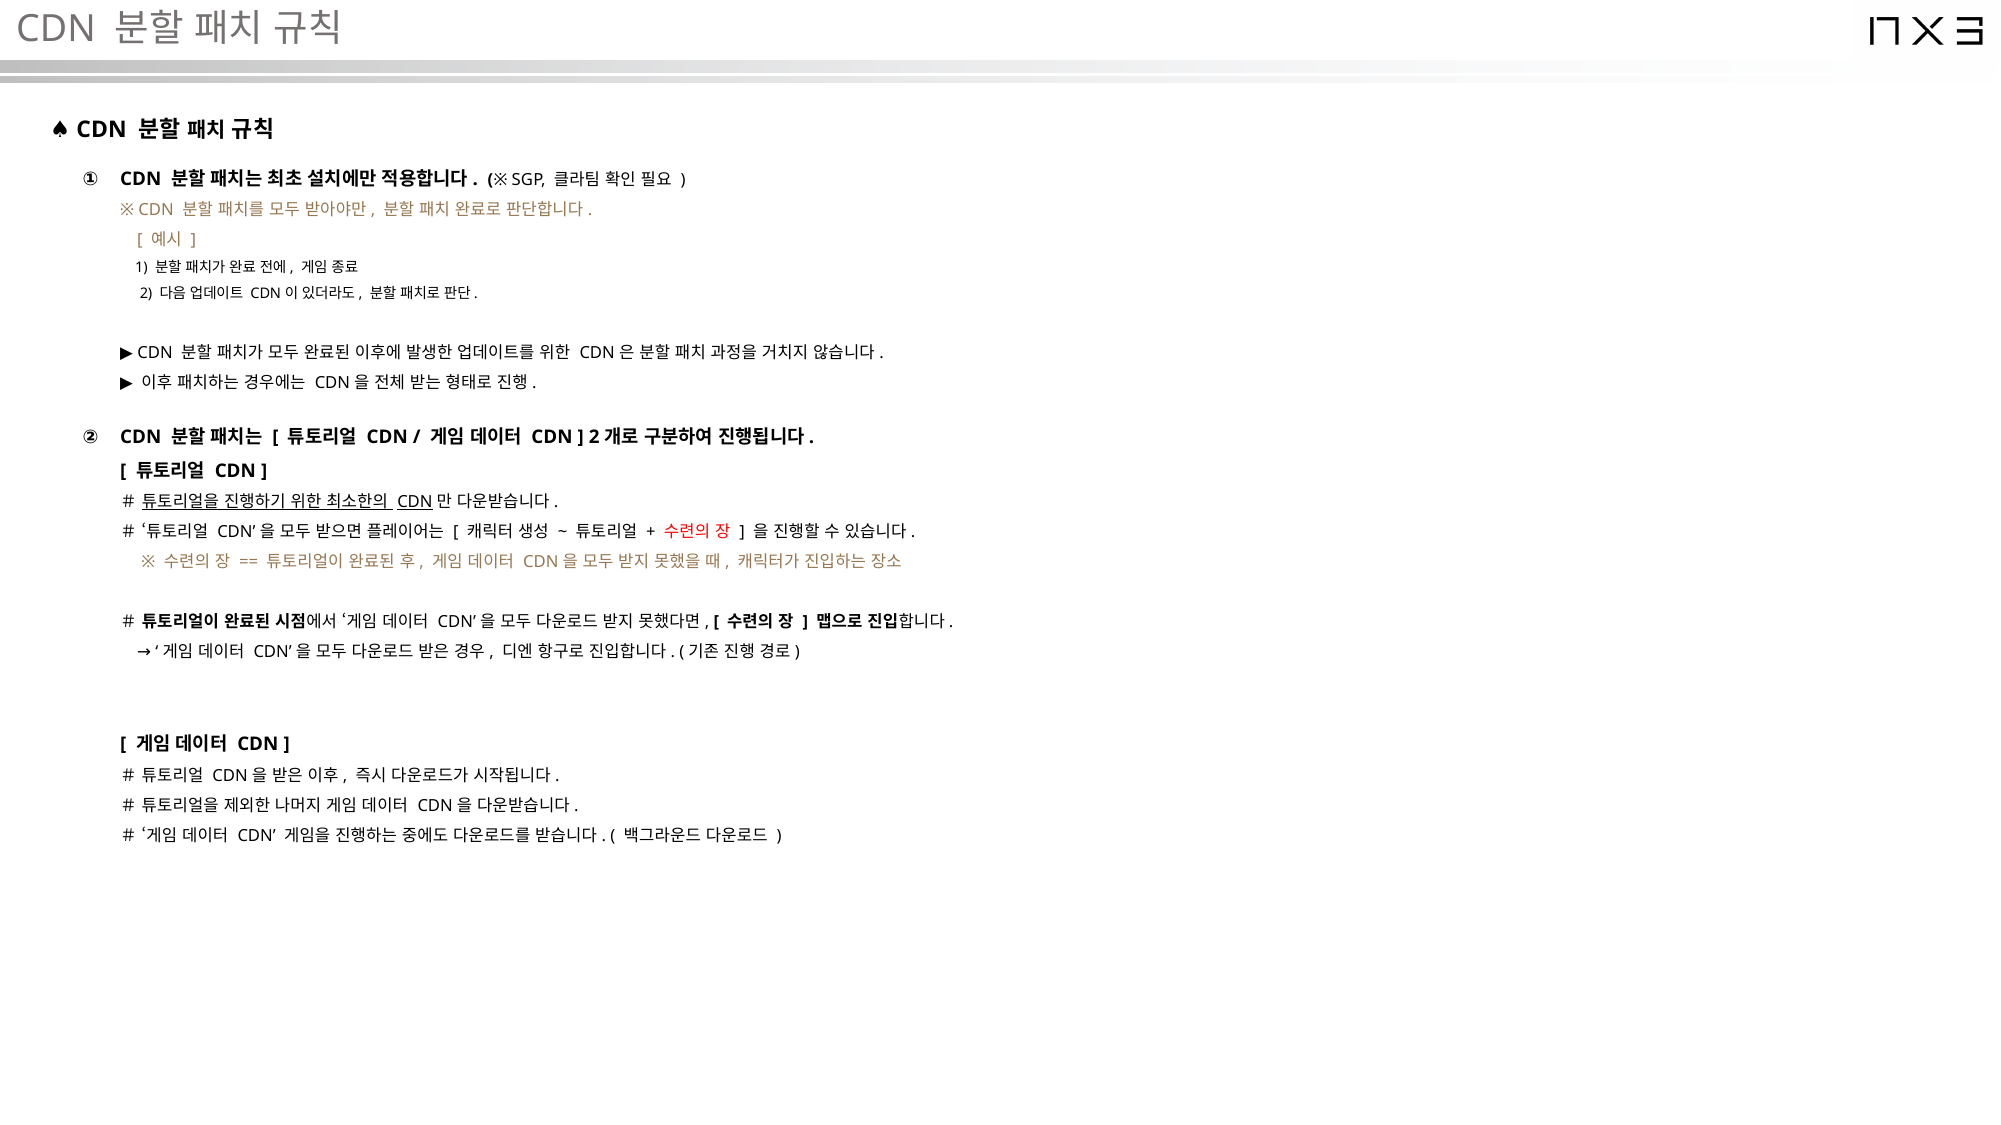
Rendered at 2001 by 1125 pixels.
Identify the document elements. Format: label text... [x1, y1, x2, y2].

title CDN 분할 패치 규칙 [1, 0, 908, 60]
text_box CDN 분할 패치는 최초 설치에만 적용합니다. (※ SGP, 클라팀 확인 필요 ) ※ CDN 분할 패치를 모두 받아야만, 분할 패치 완료로 판단합니다. [ 예시 ] 1) 분할 패치가 완료 전에, 게임 종료 2) 다음 업데이트 CDN이 있더라도, 분할 패치로 판단. ▶ CDN 분할 패치가 모두 완료된 이후에 발생한 업데이트를 위한 CDN은 분할 패치 과정을 거치지 않습니다. ▶ 이후 패치하는 경우에는 CDN을 전체 받는 형태로 진행. CDN 분할 패치는 [ 튜토리얼 CDN / 게임 데이터 CDN ] 2개로 구분하여 진행됩니다. [ 튜토리얼 CDN ] ＃ 튜토리얼을 진행하기 위한 최소한의 CDN만 다운받습니다. ＃ ‘튜토리얼 CDN’을 모두 받으면 플레이어는 [ 캐릭터 생성 ~ 튜토리얼 + 수련의 장 ] 을 진행할 수 있습니다. ※ 수련의 장 == 튜토리얼이 완료된 후, 게임 데이터 CDN을 모두 받지 못했을 때, 캐릭터가 진입하는 장소 ＃ 튜토리얼이 완료된 시점에서 ‘게임 데이터 CDN’을 모두 다운로드 받지 못했다면, [ 수련의 장 ] 맵으로 진입합니다. → ‘게임 데이터 CDN’을 모두 다운로드 받은 경우, 디엔 항구로 진입합니다. (기존 진행 경로) [ 게임 데이터 CDN ] ＃ 튜토리얼 CDN을 받은 이후, 즉시 다운로드가 시작됩니다. ＃ 튜토리얼을 제외한 나머지 게임 데이터 CDN을 다운받습니다. ＃ ‘게임 데이터 CDN’ 게임을 진행하는 중에도 다운로드를 받습니다. ( 백그라운드 다운로드 ) [68, 148, 1401, 852]
picture [1852, 1, 2000, 61]
text_box ♠ CDN 분할 패치 규칙 [35, 107, 392, 150]
